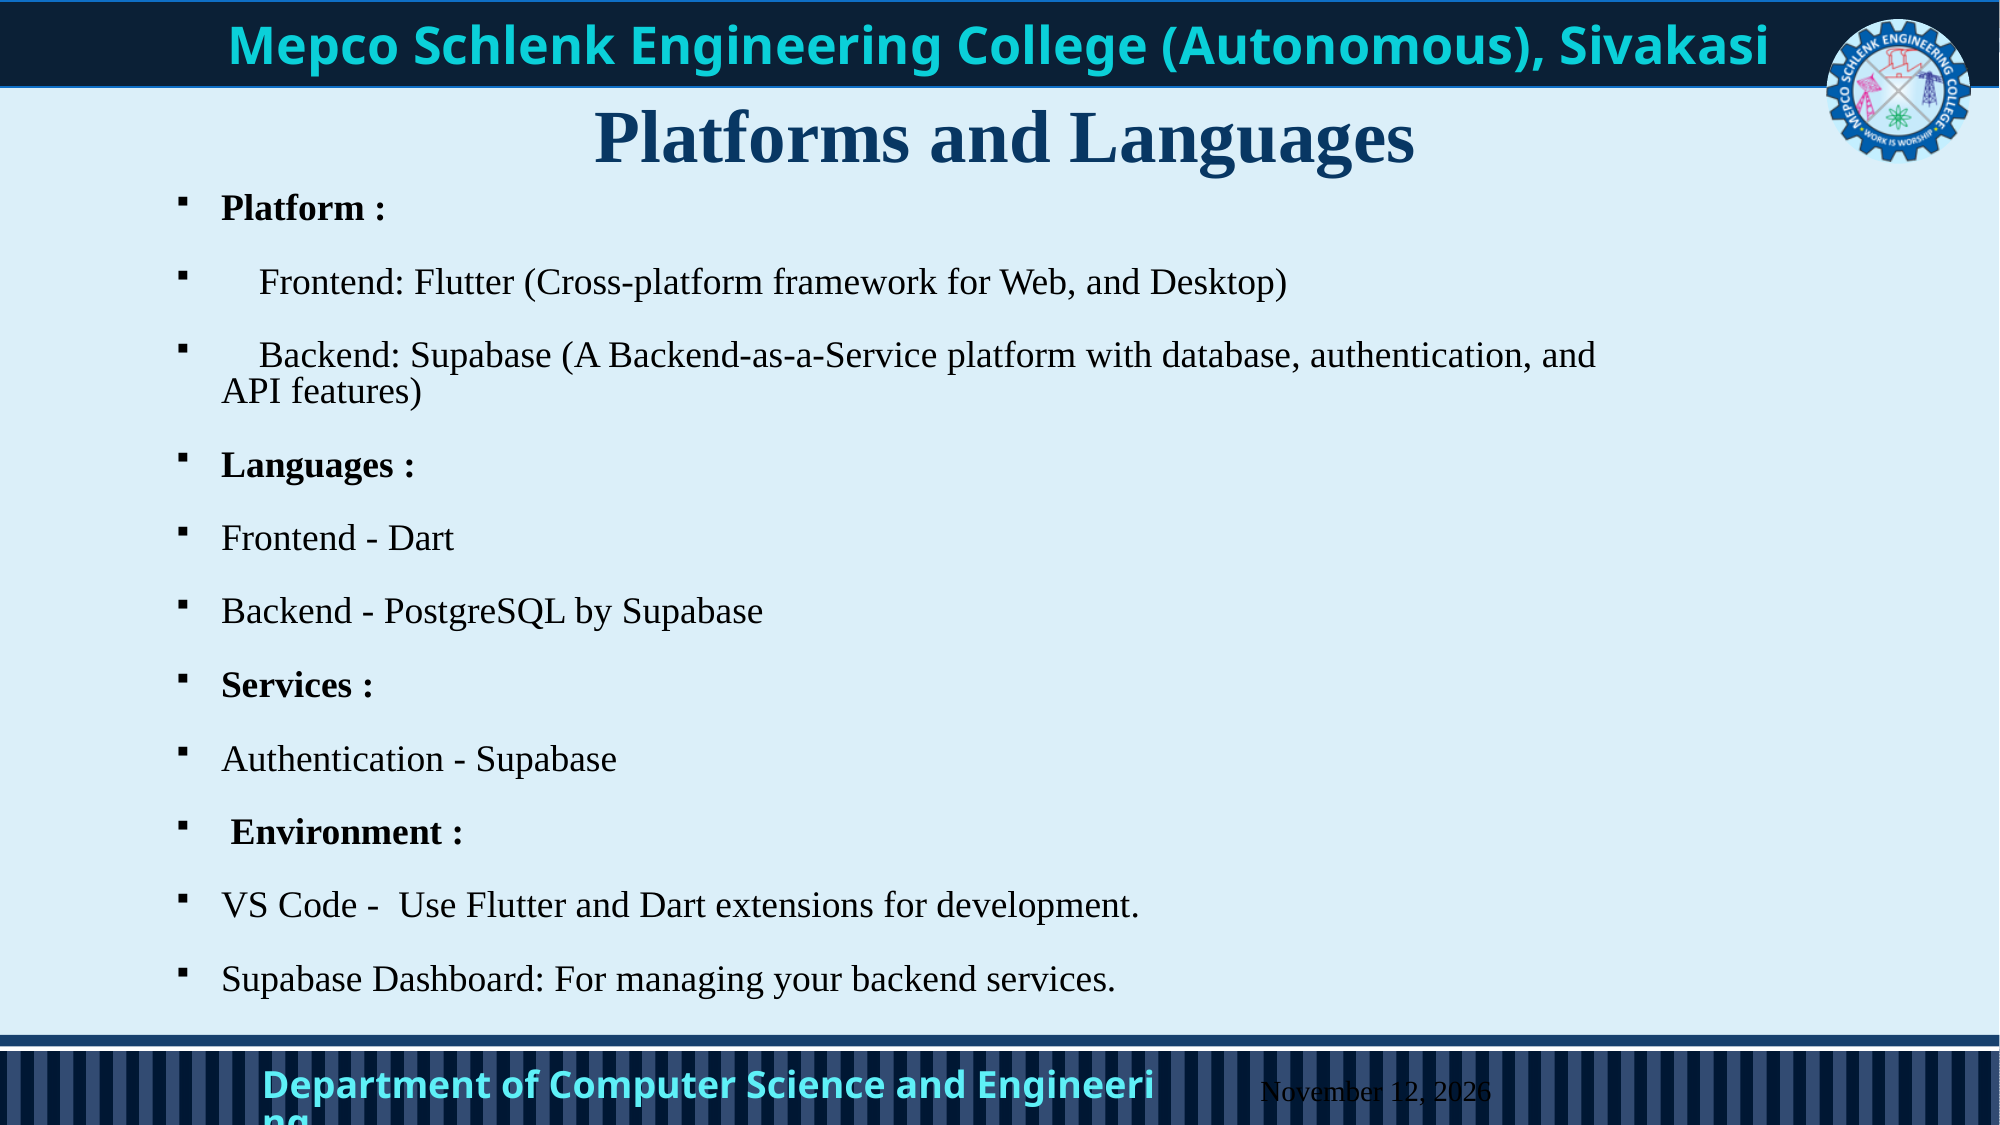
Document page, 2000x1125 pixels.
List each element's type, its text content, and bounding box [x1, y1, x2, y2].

slide_number [1595, 1070, 1749, 1109]
footer Department of Computer Science and Engineering [246, 1063, 1177, 1111]
slide_number [1245, 1065, 1527, 1113]
title Platforms and Languages [255, 66, 1756, 187]
picture [1826, 21, 1971, 162]
list Platform : Frontend: Flutter (Cross-platform framework for Web, and Desktop) Backend: Supabase (A Backend-as-a-Service platform with database, authentication, and API features) Languages : Frontend - Dart Backend - PostgreSQL by Supabase Services : Authentication - Supabase Environment : VS Code - Use Flutter and Dart extensions for development. Supabase Dashboard: For managing your backend services. [161, 184, 1661, 791]
